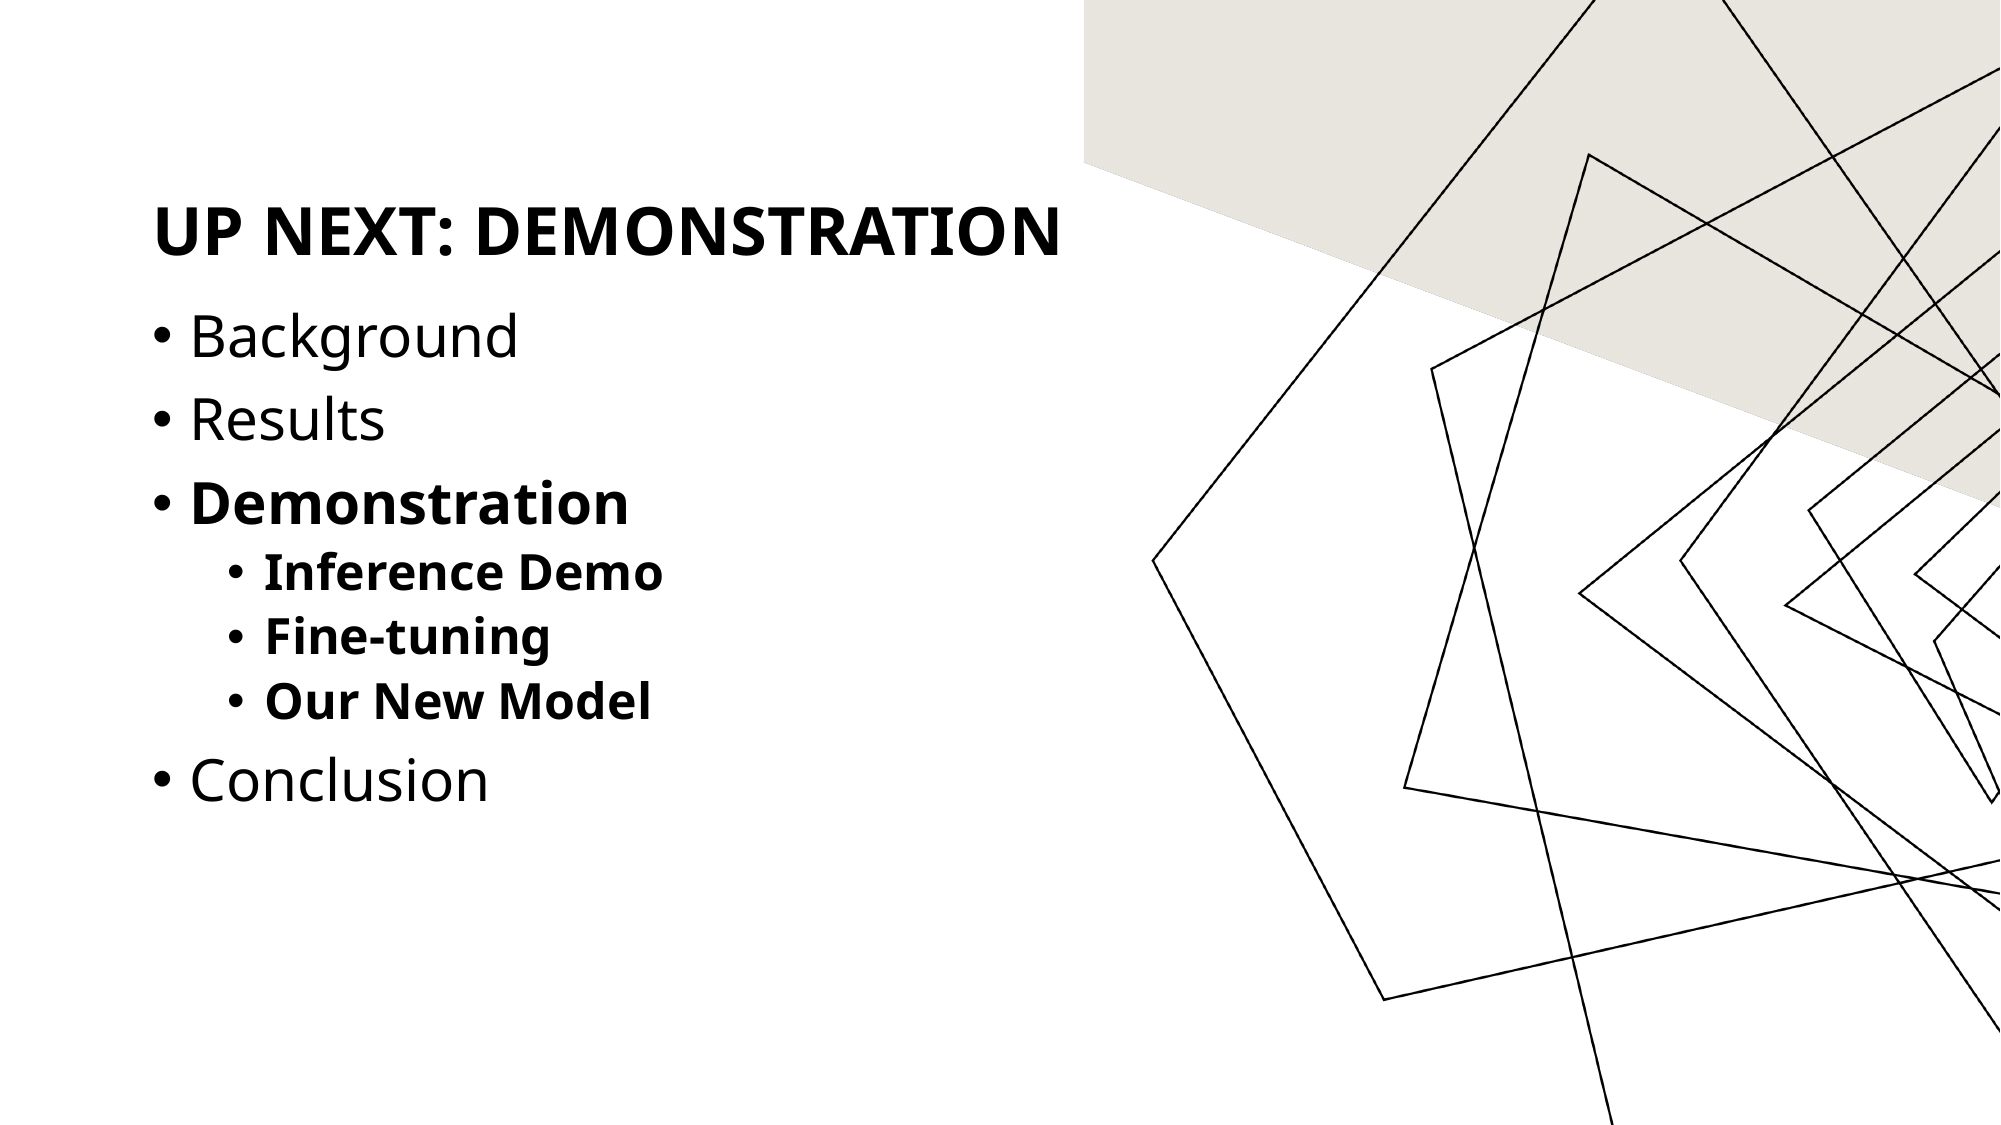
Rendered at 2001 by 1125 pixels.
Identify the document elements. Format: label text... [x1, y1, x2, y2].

text_box Up Next: Demonstration [137, 59, 1134, 278]
picture [1083, 0, 2001, 1125]
text_box Background Results Demonstration Inference Demo Fine-tuning Our New Model Conclusion [137, 299, 1134, 1014]
